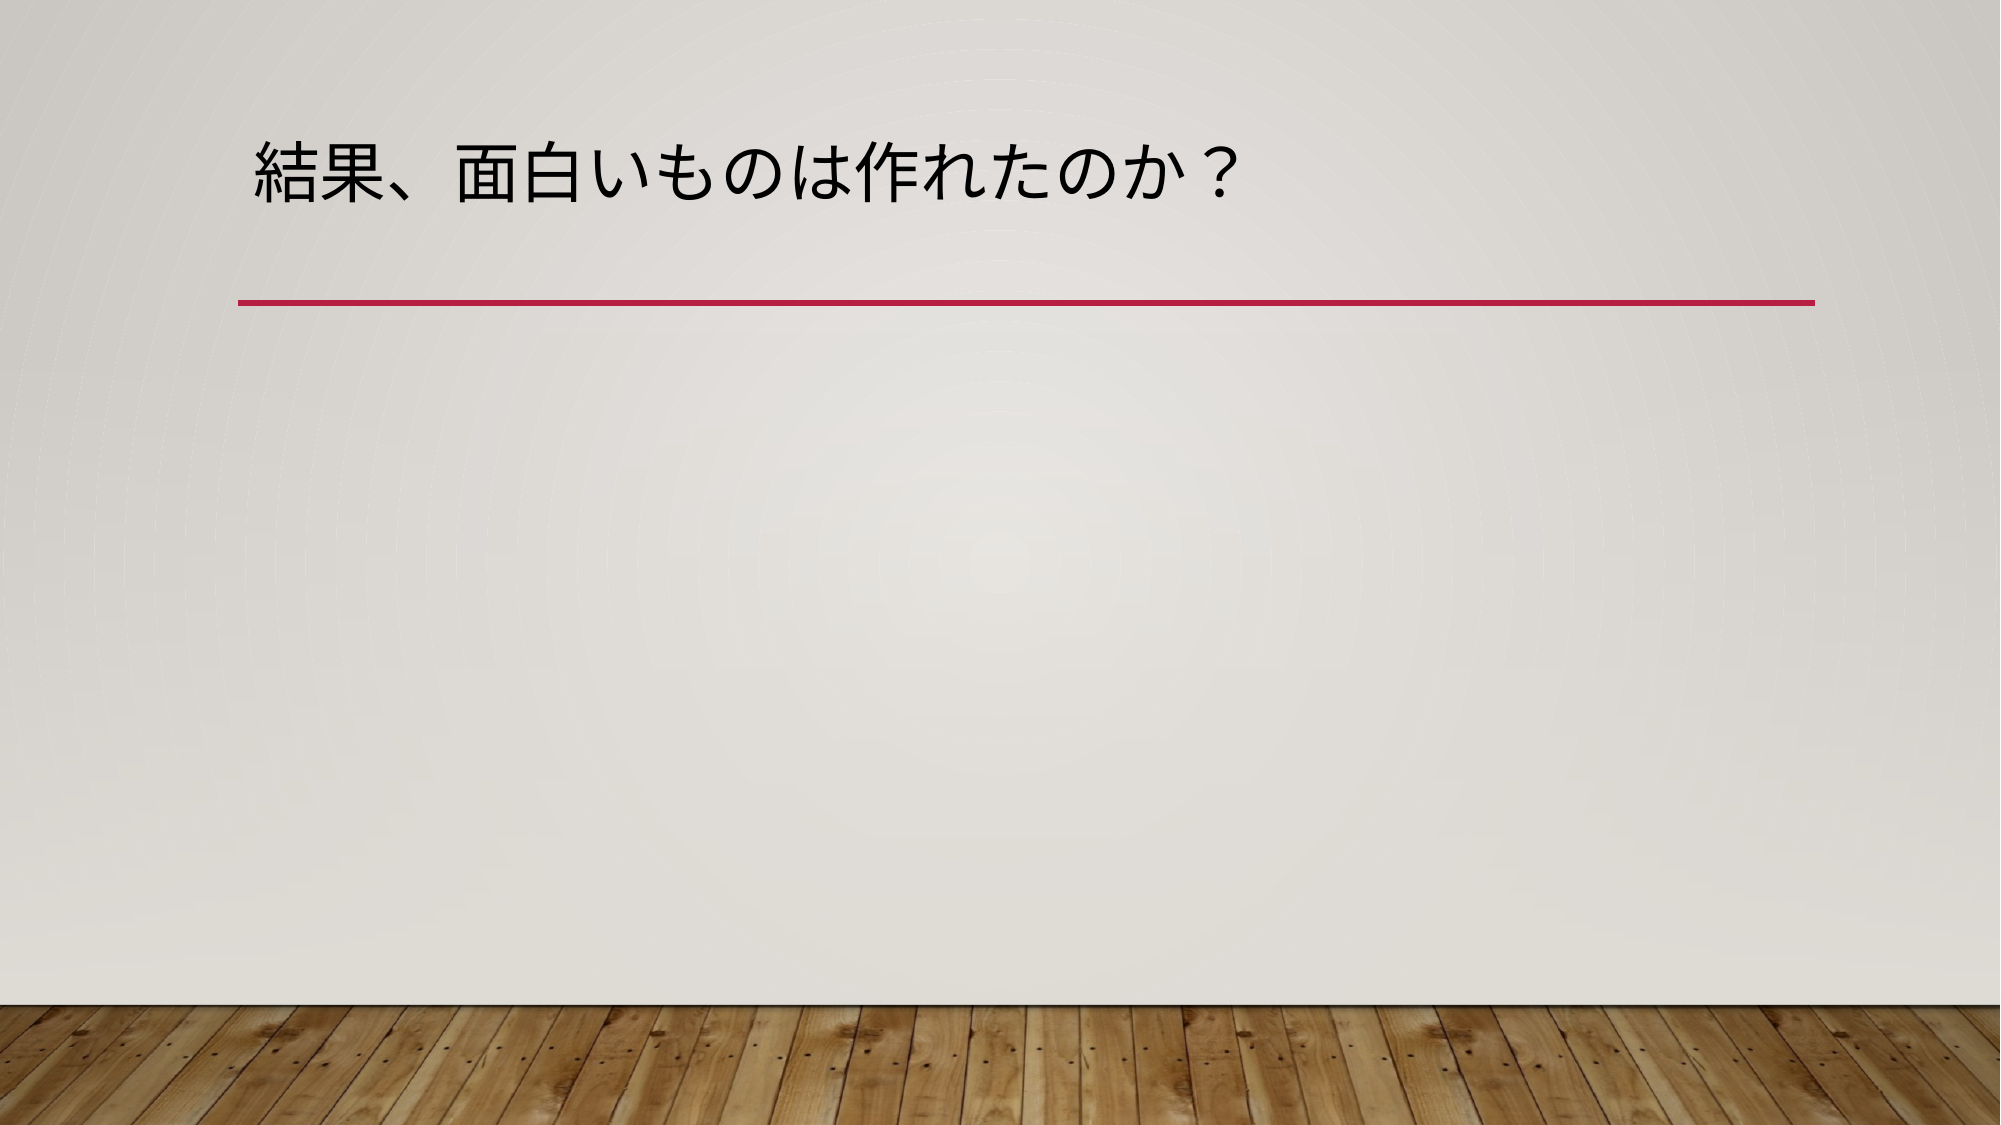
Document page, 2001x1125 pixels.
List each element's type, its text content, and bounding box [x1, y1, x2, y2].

picture [0, 1005, 2000, 1125]
title 結果、面白いものは作れたのか？ [238, 131, 1814, 305]
